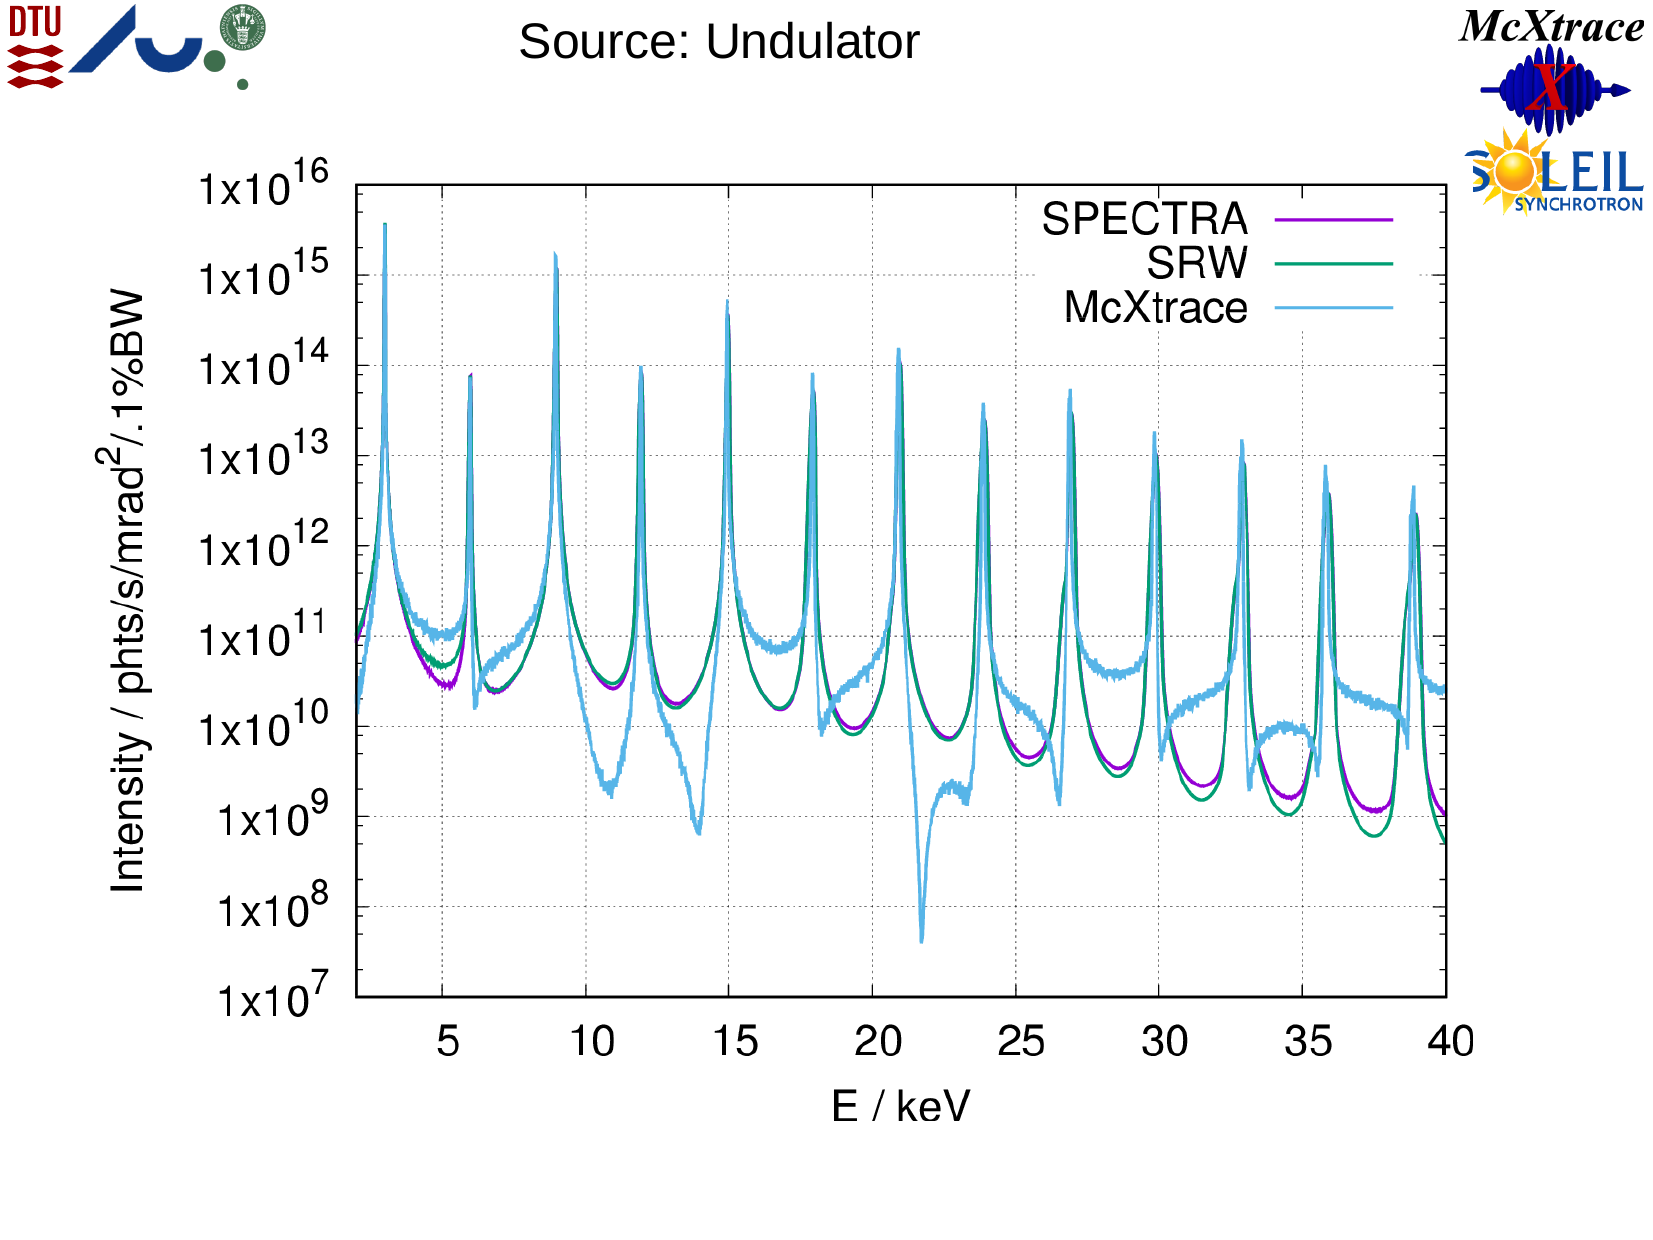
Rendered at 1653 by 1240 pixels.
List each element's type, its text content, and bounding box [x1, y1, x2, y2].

picture [67, 0, 276, 90]
picture [94, 4, 1644, 1122]
picture [5, 5, 65, 89]
picture [50, 5, 55, 32]
picture [15, 10, 20, 32]
picture [21, 85, 50, 89]
text_box Source: Undulator [236, 8, 1205, 69]
